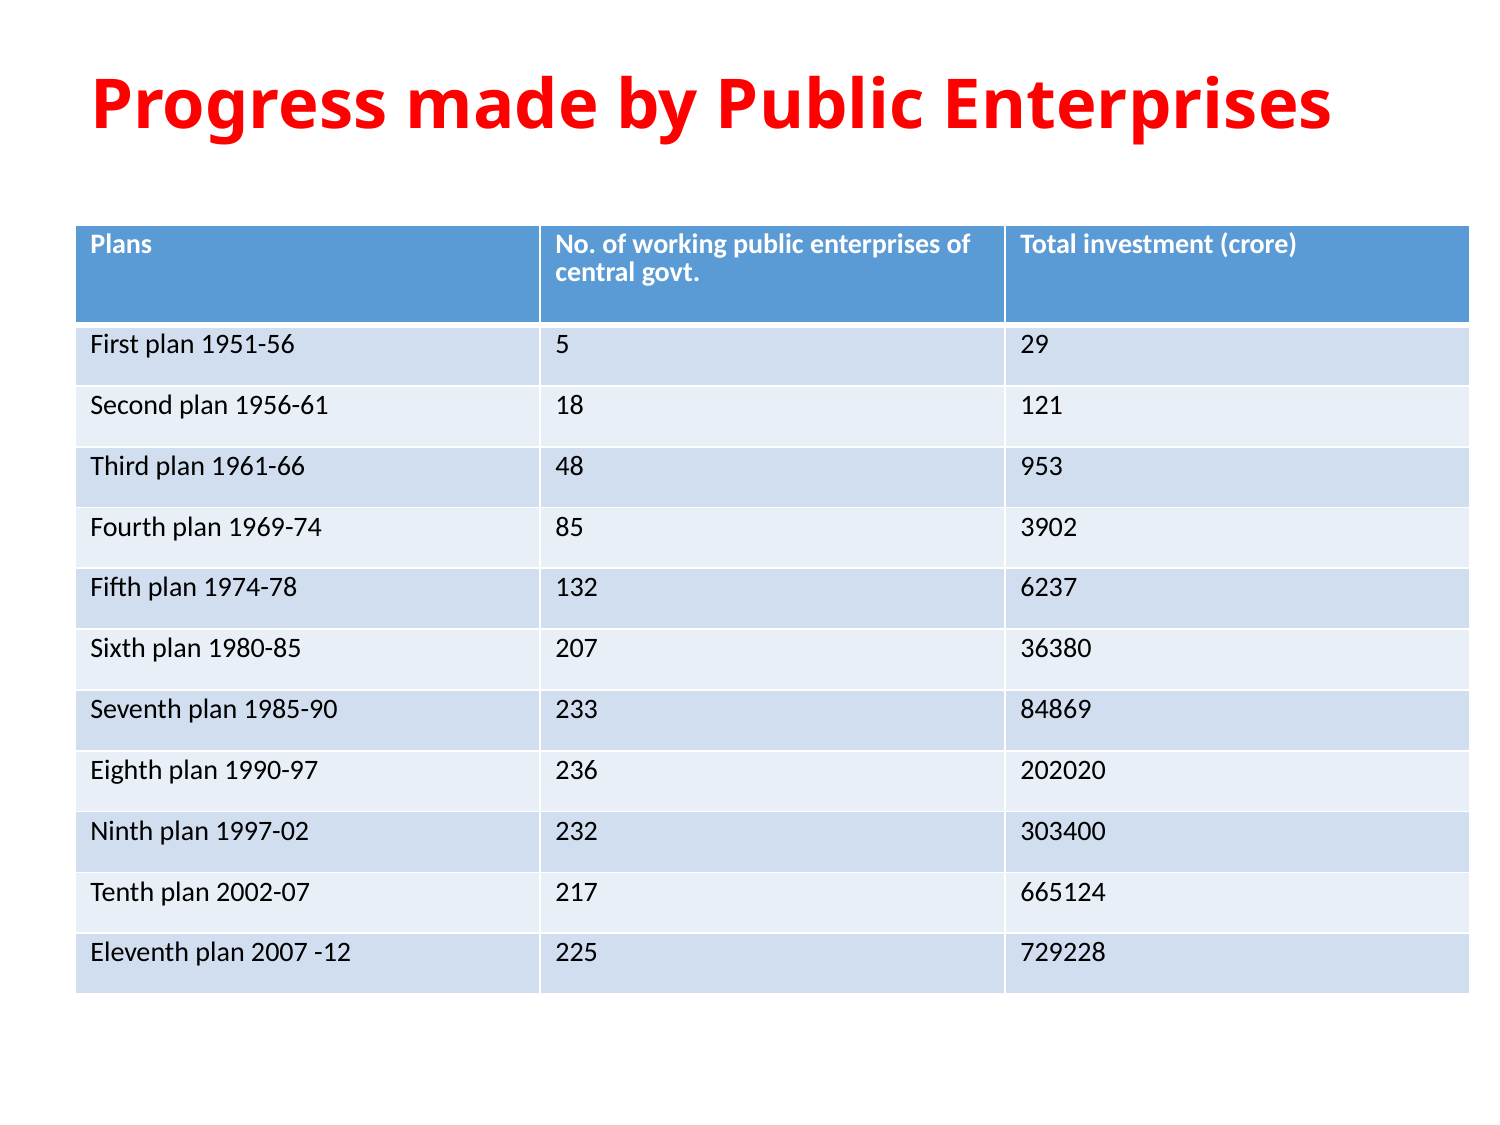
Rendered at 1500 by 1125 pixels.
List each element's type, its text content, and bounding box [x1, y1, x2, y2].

table_cell 6237 [1006, 569, 1469, 628]
table_cell Fourth plan 1969-74 [76, 508, 539, 567]
table_cell Third plan 1961-66 [76, 448, 539, 507]
table_cell Eleventh plan 2007 -12 [76, 934, 539, 993]
table_cell 18 [541, 387, 1004, 446]
table_cell 3902 [1006, 508, 1469, 567]
table_cell 303400 [1006, 812, 1469, 872]
table_cell 84869 [1006, 691, 1469, 750]
table_cell 232 [541, 812, 1004, 872]
table_cell 236 [541, 752, 1004, 811]
table_cell 5 [541, 328, 1004, 385]
table_cell 36380 [1006, 630, 1469, 689]
table_cell 48 [541, 448, 1004, 507]
table_cell 233 [541, 691, 1004, 750]
table_header Total investment (crore) [1006, 226, 1469, 322]
table_cell Second plan 1956-61 [76, 387, 539, 446]
table_cell 29 [1006, 328, 1469, 385]
title Progress made by Public Enterprises [75, 12, 1425, 200]
table_cell 953 [1006, 448, 1469, 507]
table_cell 121 [1006, 387, 1469, 446]
table_cell First plan 1951-56 [76, 328, 539, 385]
table_cell Eighth plan 1990-97 [76, 752, 539, 811]
table_header Plans [76, 226, 539, 322]
table_cell 132 [541, 569, 1004, 628]
table_cell Ninth plan 1997-02 [76, 812, 539, 872]
table_cell 217 [541, 873, 1004, 932]
table_cell 729228 [1006, 934, 1469, 993]
table_cell Tenth plan 2002-07 [76, 873, 539, 932]
table_cell 225 [541, 934, 1004, 993]
table_cell 665124 [1006, 873, 1469, 932]
table_cell 85 [541, 508, 1004, 567]
table_header No. of working public enterprises of central govt. [541, 226, 1004, 322]
table_cell Seventh plan 1985-90 [76, 691, 539, 750]
table_cell Fifth plan 1974-78 [76, 569, 539, 628]
table_cell 207 [541, 630, 1004, 689]
table_cell Sixth plan 1980-85 [76, 630, 539, 689]
table_cell 202020 [1006, 752, 1469, 811]
